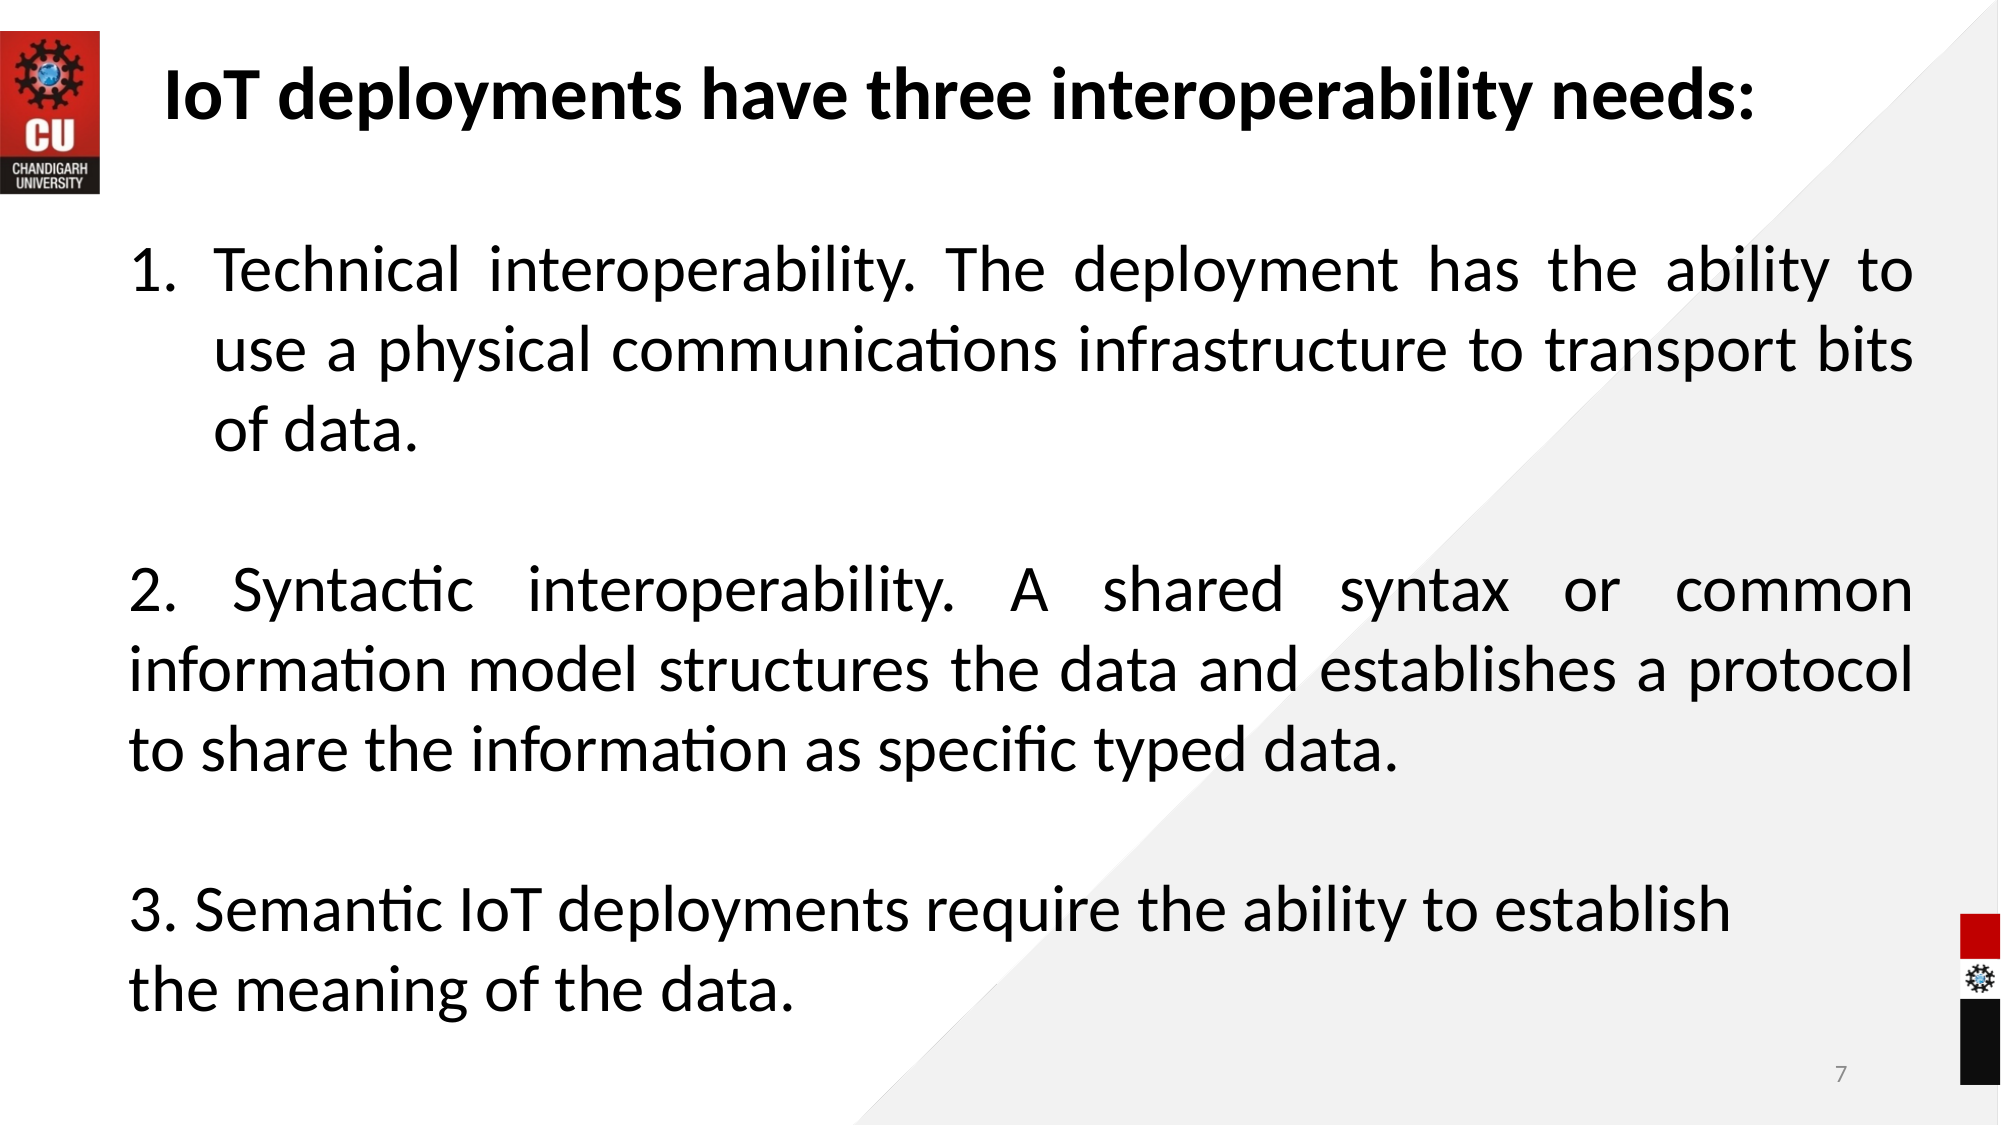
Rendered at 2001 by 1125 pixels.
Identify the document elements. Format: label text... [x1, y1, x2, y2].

text_box IoT deployments have three interoperability needs: Technical interoperability. The deployment has the ability to use a physical communications infrastructure to transport bits of data. 2. Syntactic interoperability. A shared syntax or common information model structures the data and establishes a protocol to share the information as specific typed data. 3. Semantic IoT deployments require the ability to establish the meaning of the data. [114, 37, 1932, 1032]
slide_number 7 [1412, 1042, 1863, 1103]
picture [0, 0, 2001, 1125]
